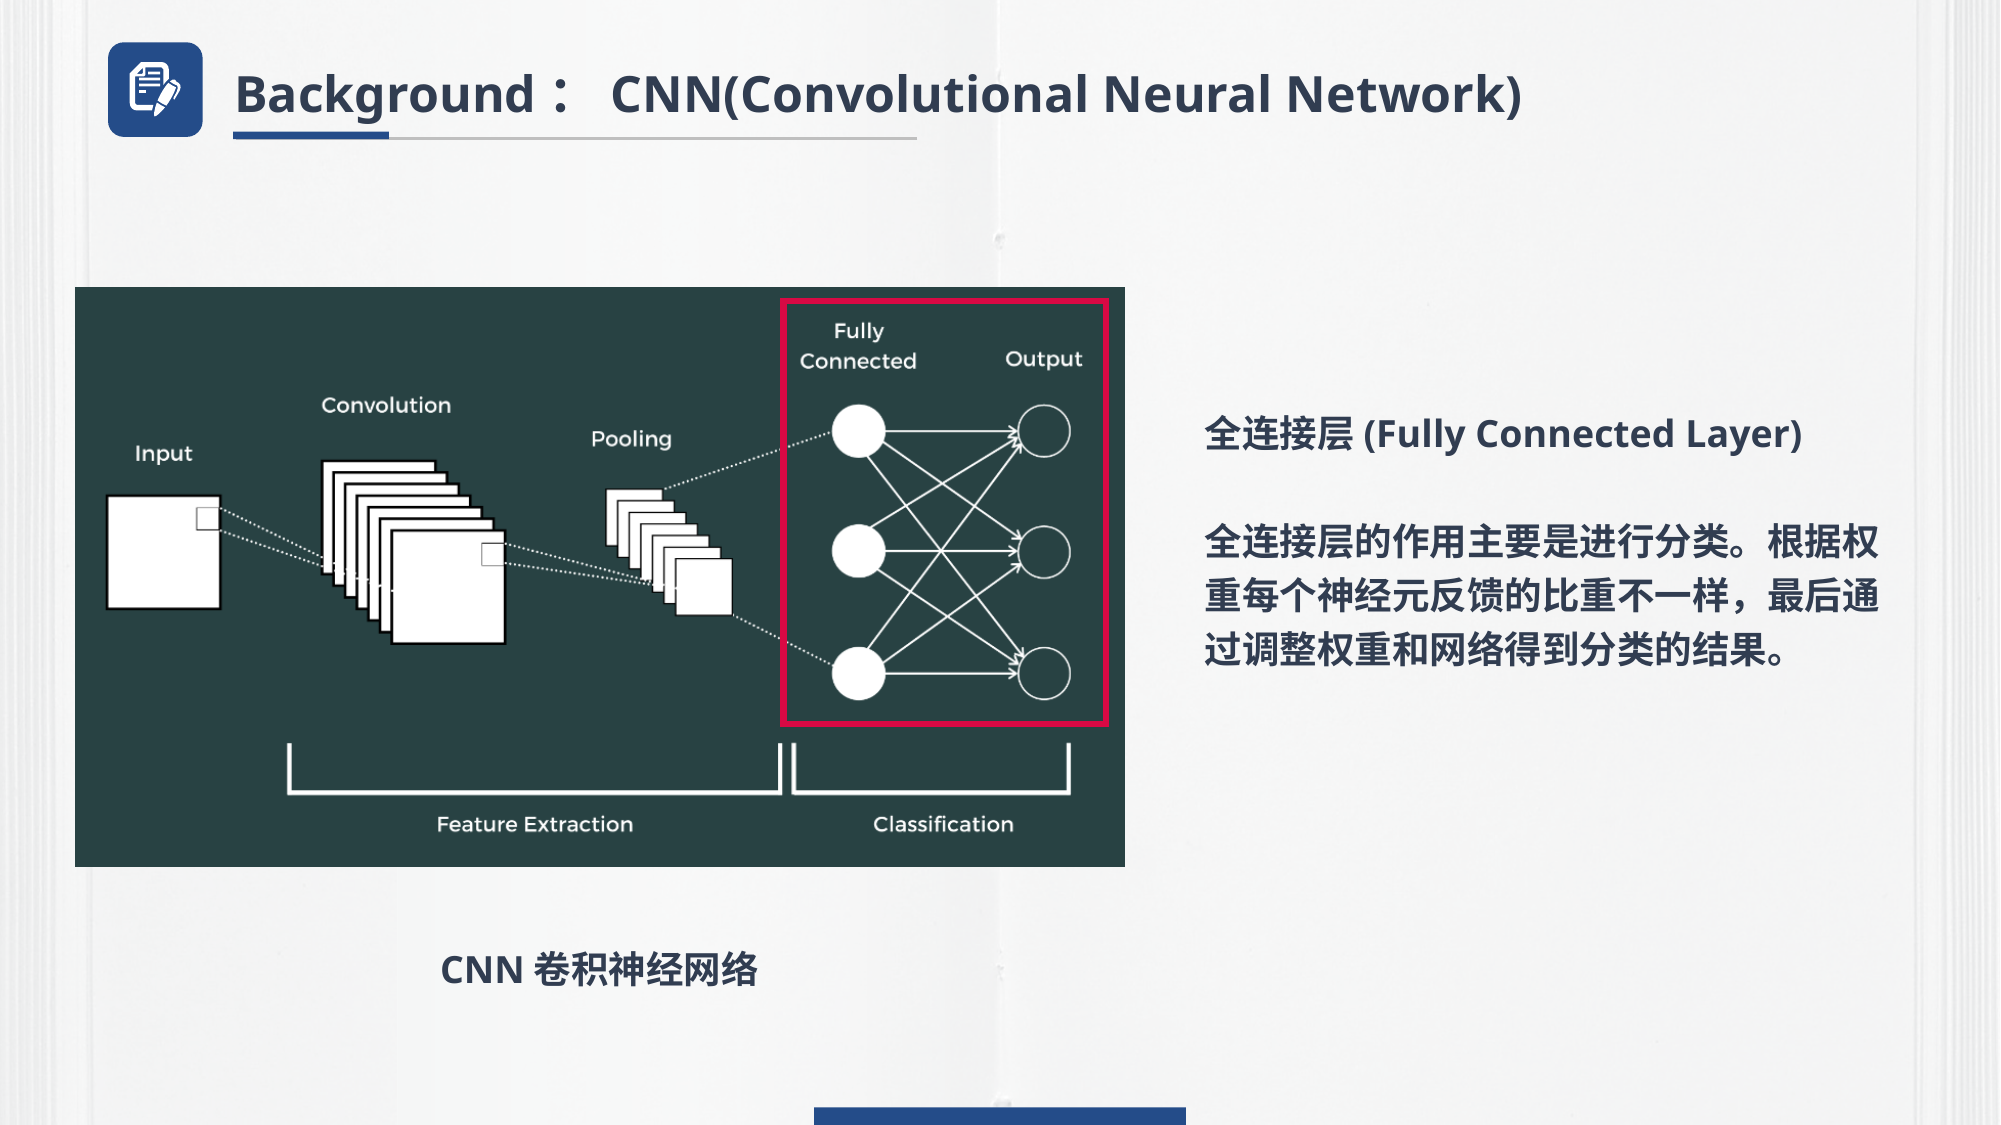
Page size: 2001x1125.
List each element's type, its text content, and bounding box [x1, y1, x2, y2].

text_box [108, 42, 203, 137]
text_box CNN卷积神经网络 [440, 937, 918, 992]
text_box Background：CNN(Convolutional Neural Network) [219, 43, 1796, 131]
picture [75, 286, 1125, 868]
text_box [233, 131, 918, 140]
